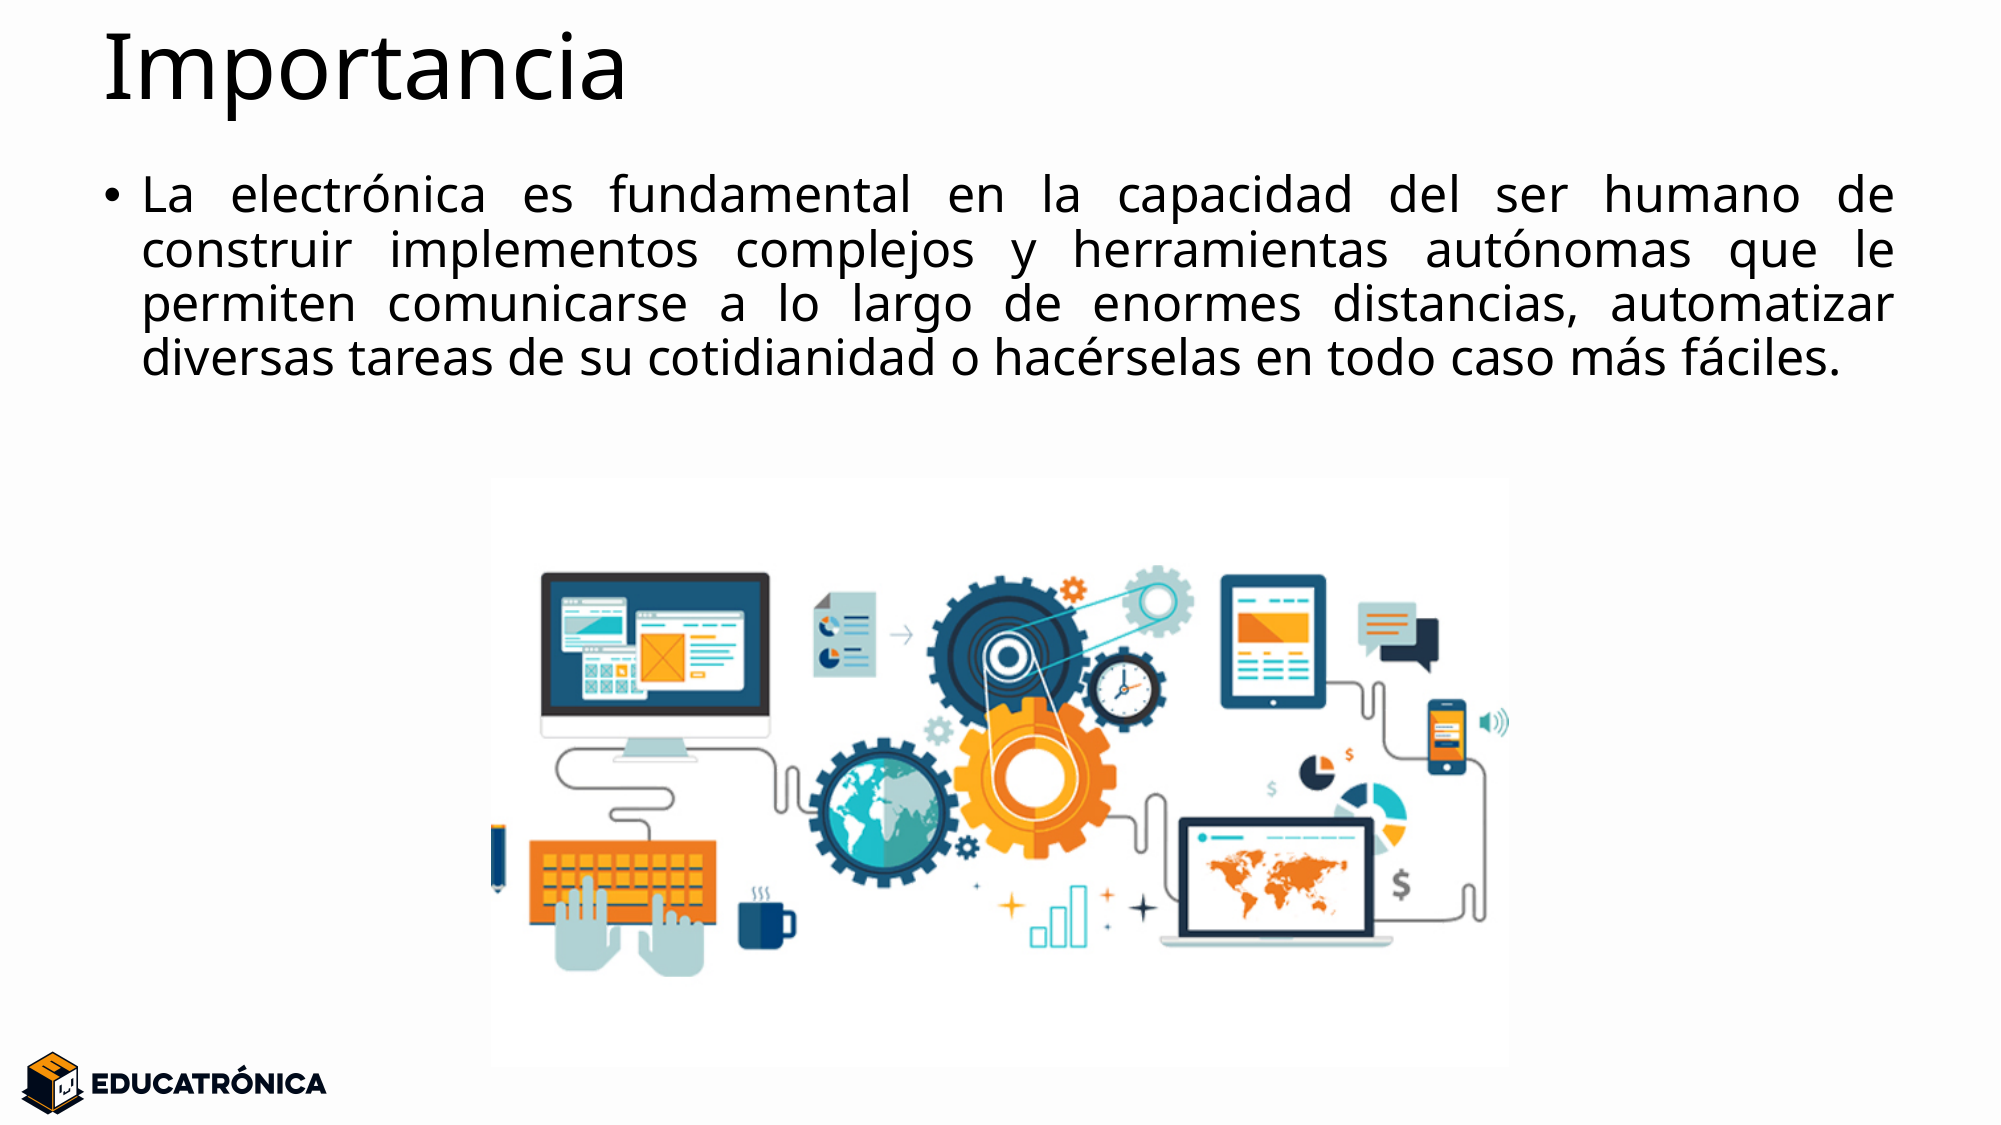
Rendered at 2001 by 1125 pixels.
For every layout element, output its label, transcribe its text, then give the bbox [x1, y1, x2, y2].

title Importancia [88, 7, 1912, 133]
picture [19, 1048, 330, 1118]
list La electrónica es fundamental en la capacidad del ser humano de construir implementos complejos y herramientas autónomas que le permiten comunicarse a lo largo de enormes distancias, automatizar diversas tareas de su cotidianidad o hacérselas en todo caso más fáciles. [88, 162, 1912, 1037]
picture [491, 478, 1509, 1067]
